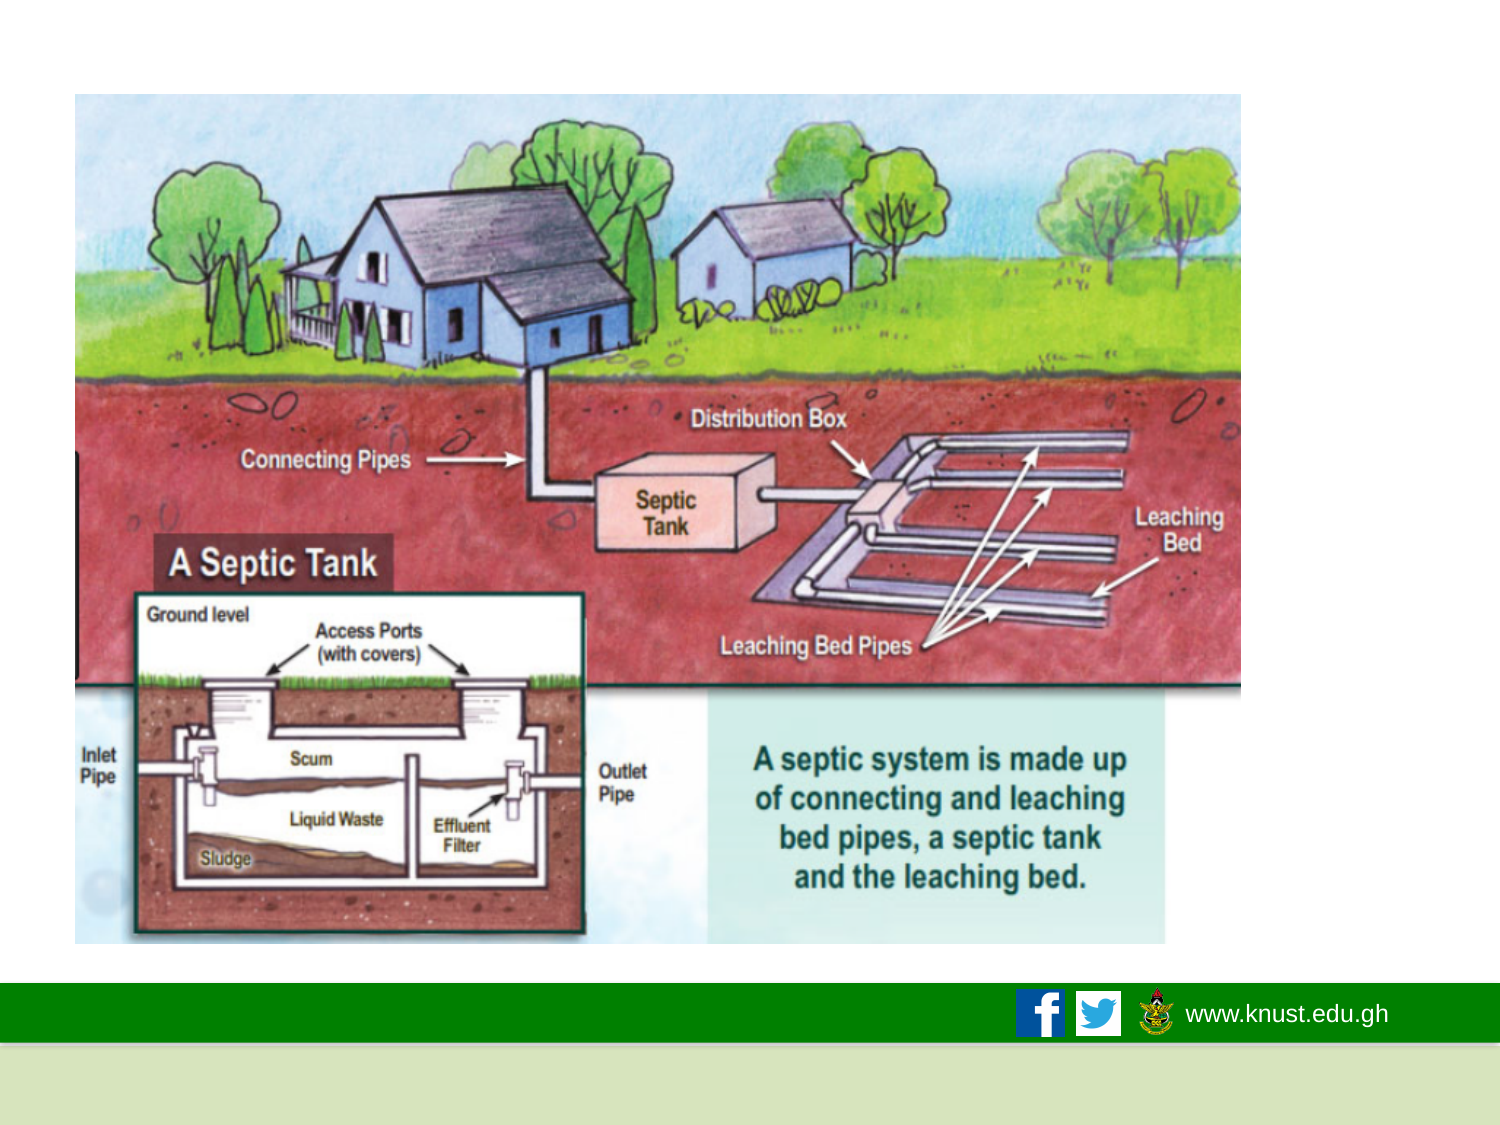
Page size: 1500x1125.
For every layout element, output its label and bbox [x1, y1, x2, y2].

picture [1076, 991, 1121, 1036]
picture [74, 94, 1241, 945]
picture [1139, 987, 1174, 1035]
picture [1016, 989, 1065, 1037]
